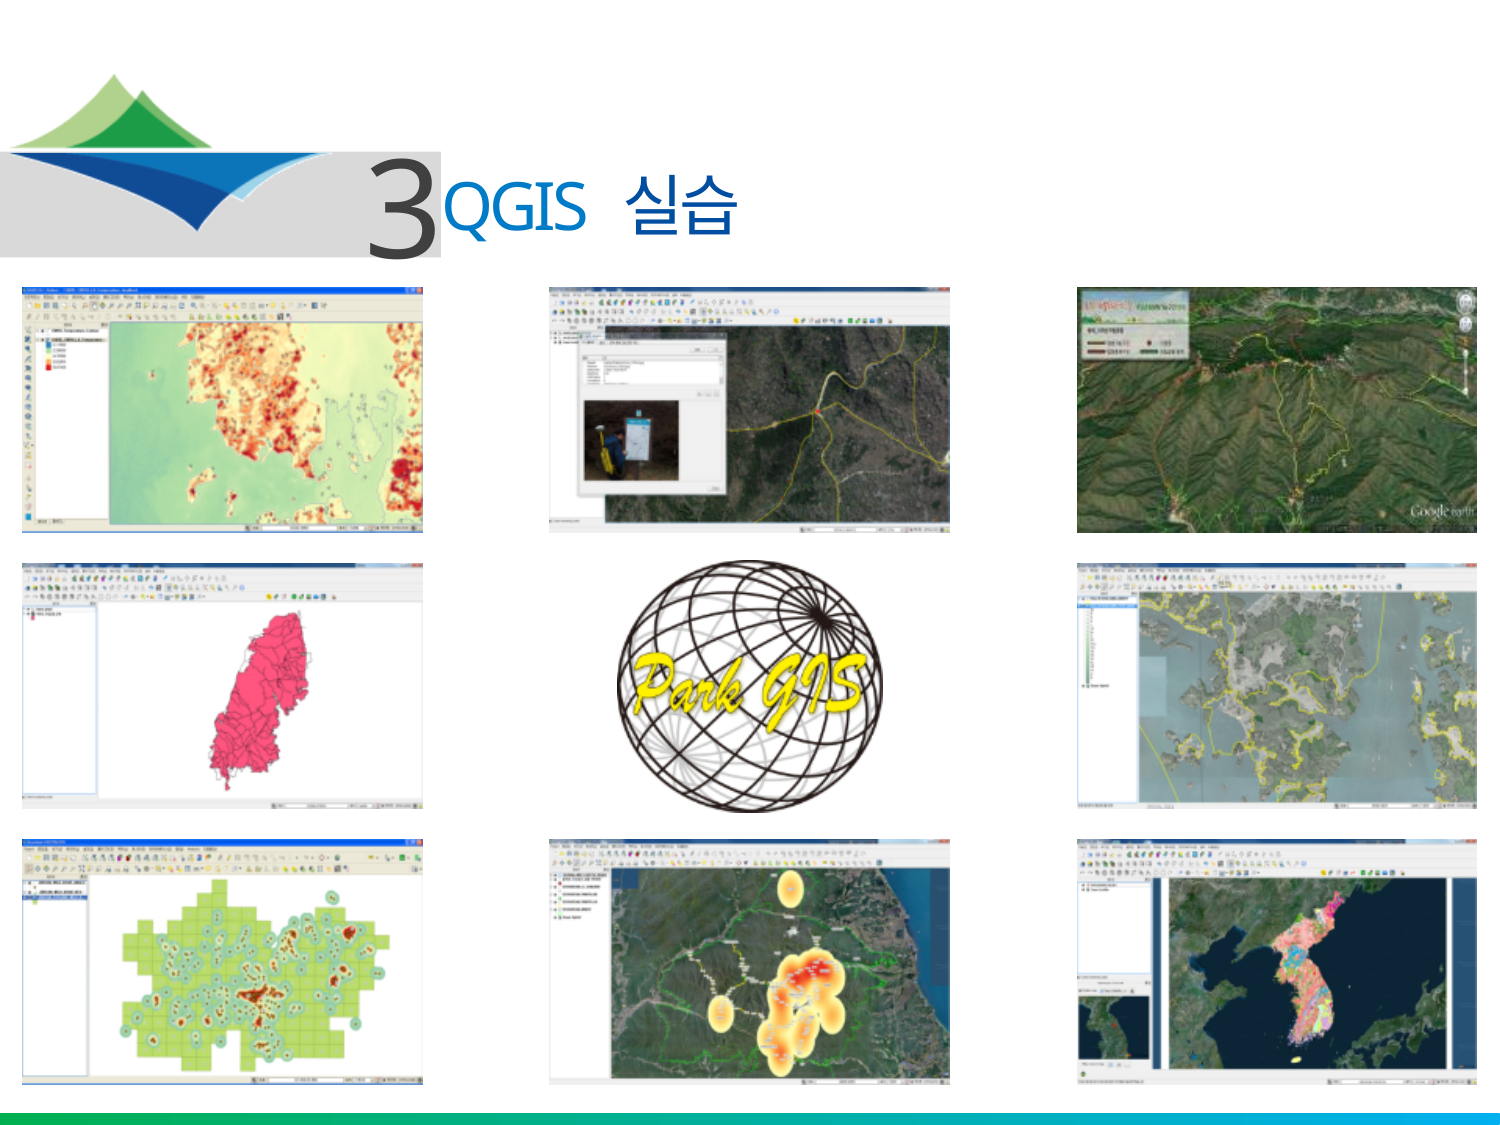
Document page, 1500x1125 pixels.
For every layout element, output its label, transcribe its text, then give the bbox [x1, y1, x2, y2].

picture [8, 74, 332, 232]
text_box [0, 1111, 1500, 1125]
text_box [0, 149, 364, 259]
text_box QGIS 실습 [426, 156, 756, 252]
text_box 3 [364, 121, 443, 286]
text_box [22, 287, 1478, 1085]
